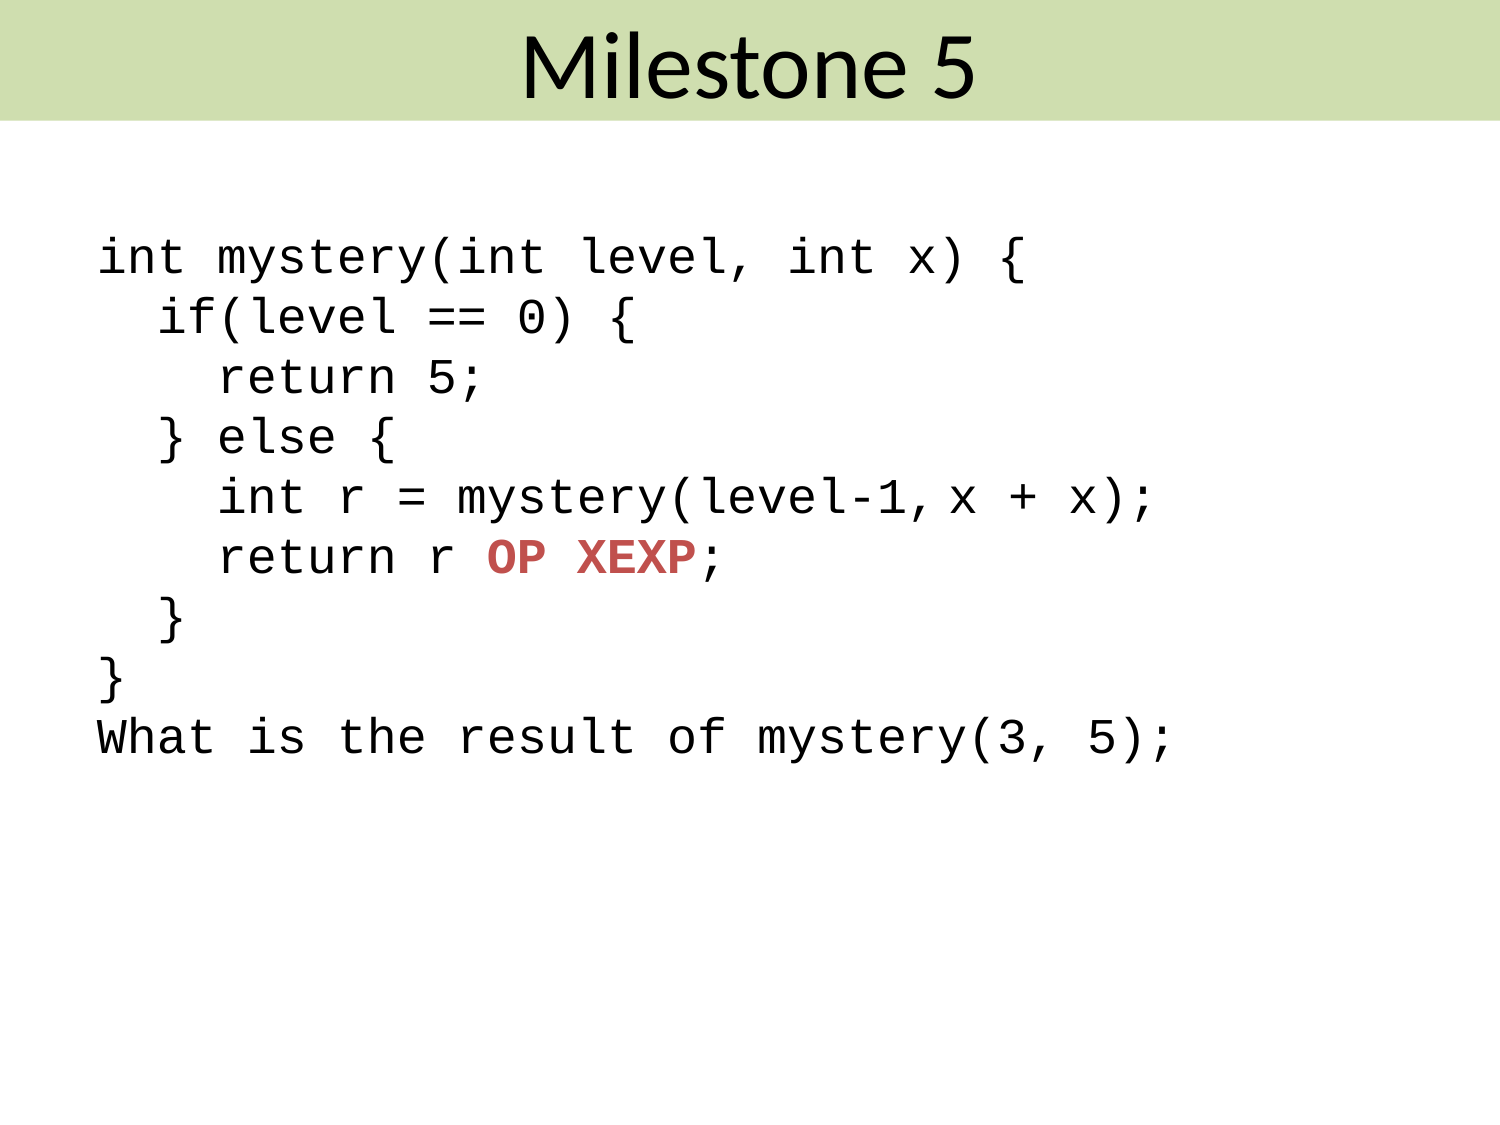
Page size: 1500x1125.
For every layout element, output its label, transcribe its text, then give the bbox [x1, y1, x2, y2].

text_box int mystery(int level, int x) { if(level == 0) { return 5; } else { int r = mystery(level-1, x + x); return r OP XEXP; } } What is the result of mystery(3, 5); [82, 216, 1500, 771]
text_box Milestone 5 [0, 0, 1500, 121]
